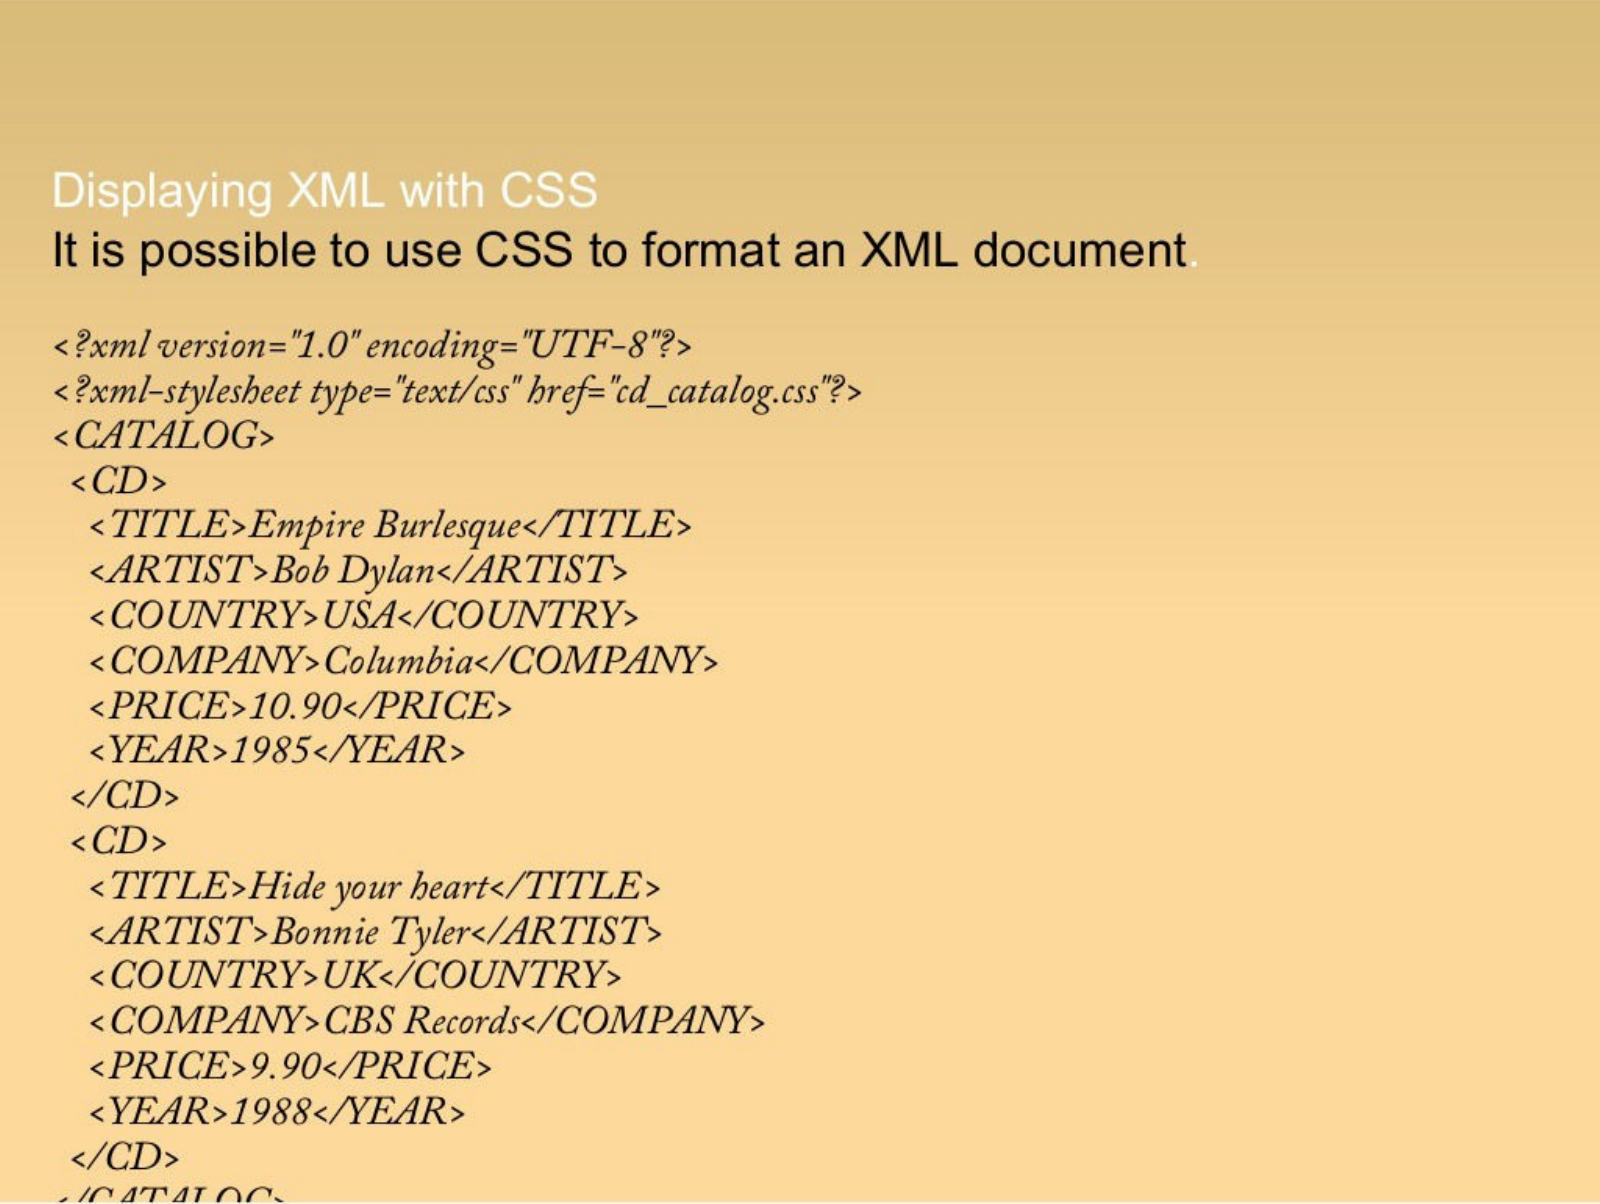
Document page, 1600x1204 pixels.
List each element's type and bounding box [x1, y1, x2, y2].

text_box [0, 0, 1600, 1204]
